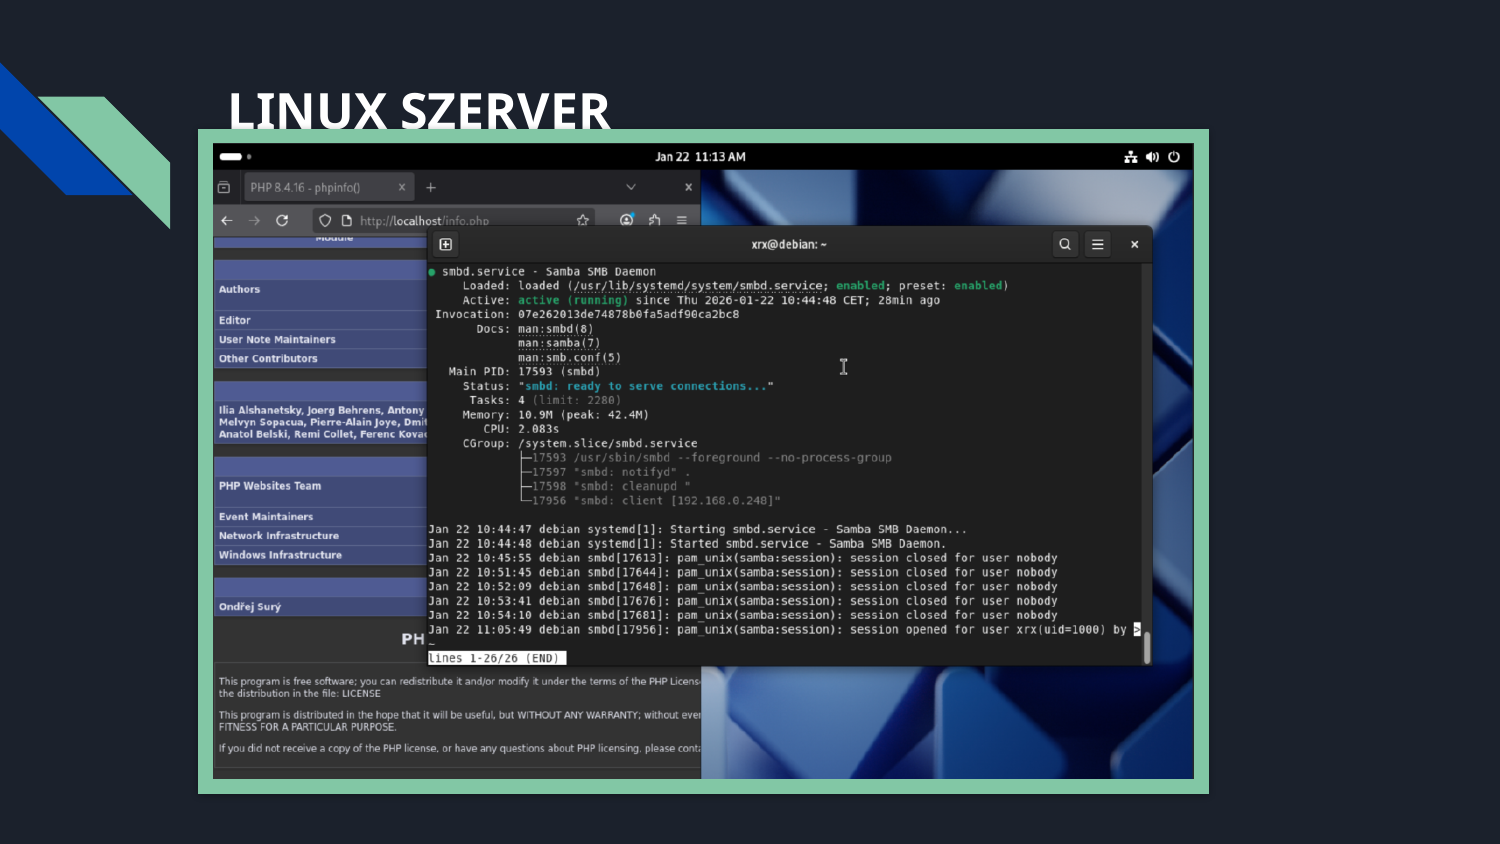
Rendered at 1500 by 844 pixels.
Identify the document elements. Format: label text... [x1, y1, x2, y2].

title LINUX SZERVER [212, 64, 1368, 215]
picture [212, 142, 1195, 780]
